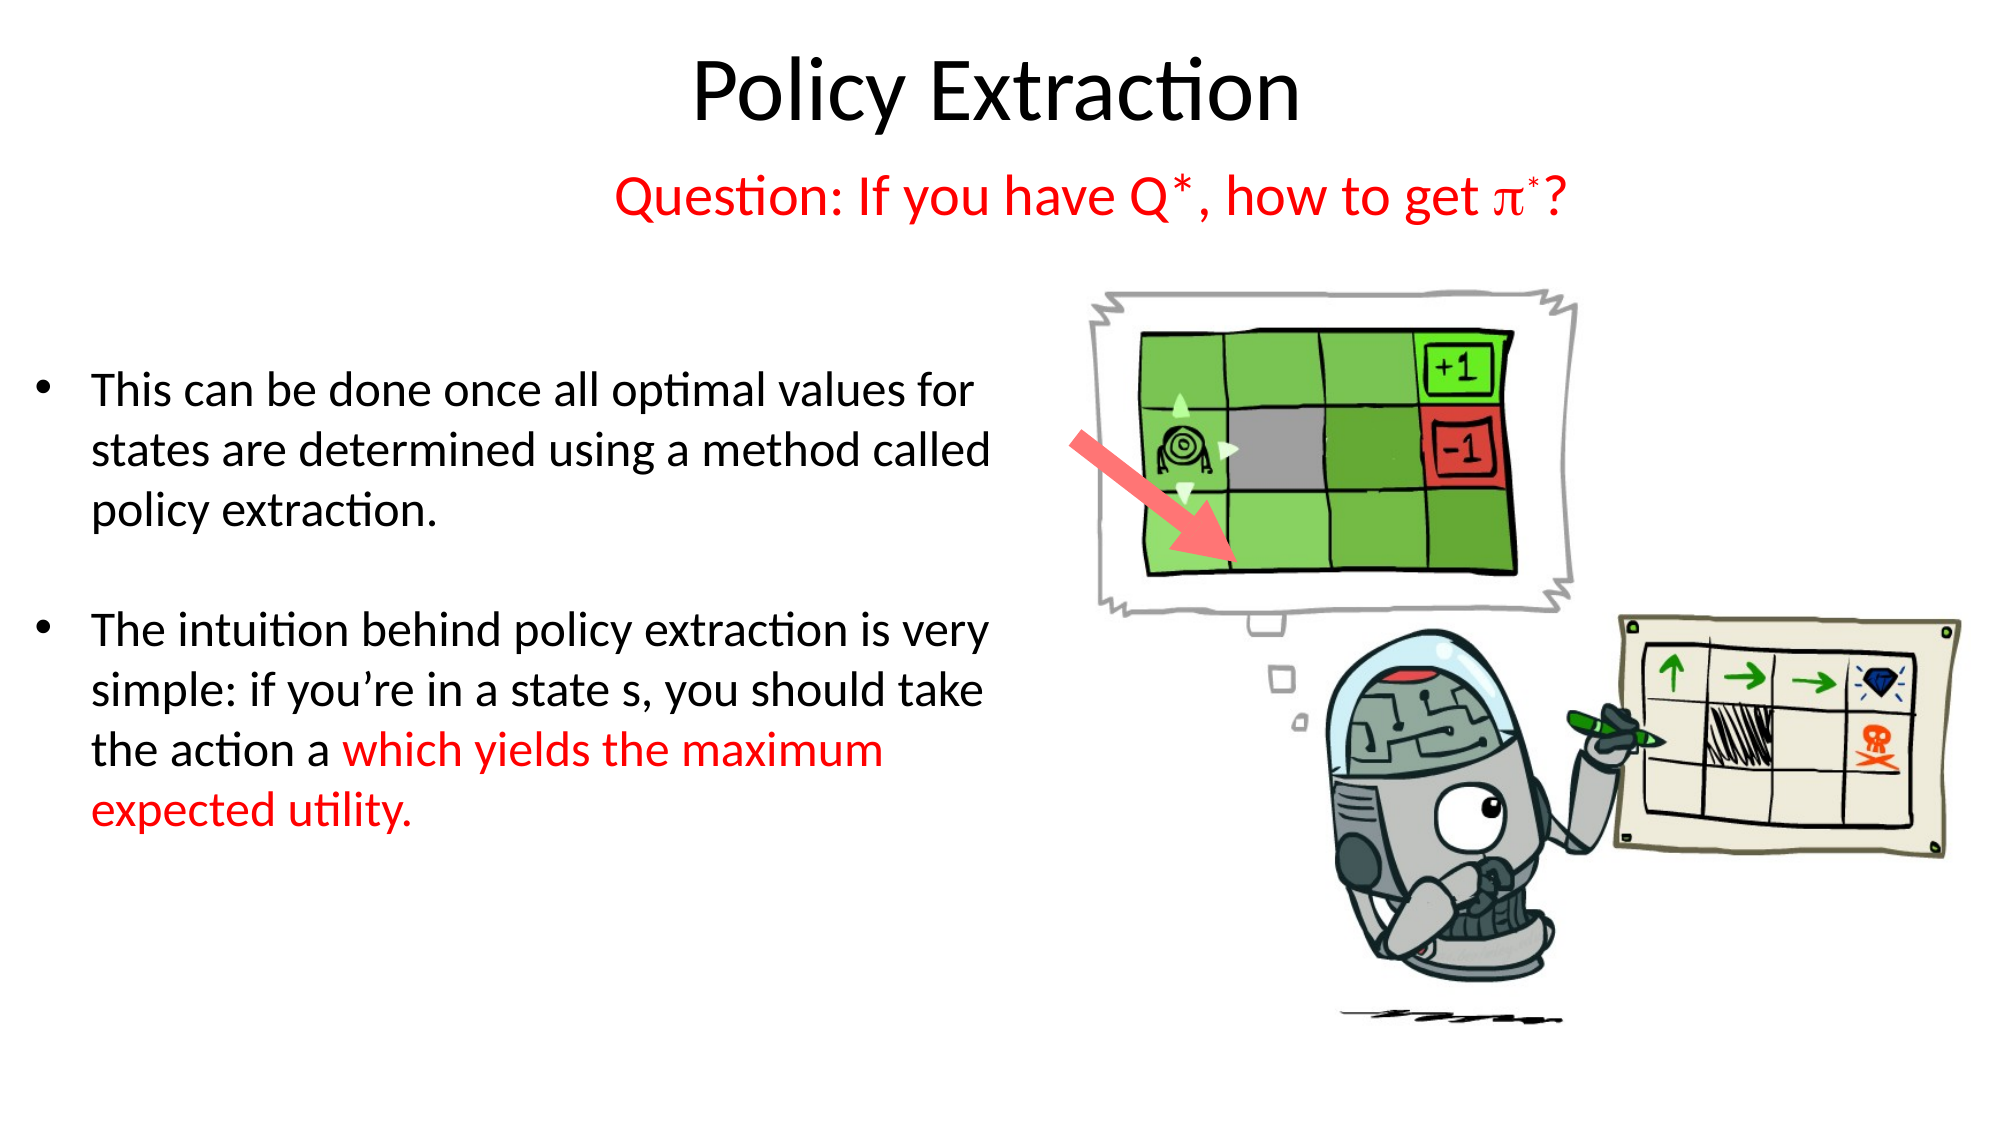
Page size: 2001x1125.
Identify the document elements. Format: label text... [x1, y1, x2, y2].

text_box This can be done once all optimal values for states are determined using a method called policy extraction. The intuition behind policy extraction is very simple: if you’re in a state s, you should take the action a which yields the maximum expected utility. [19, 289, 1072, 844]
text_box [1068, 287, 1981, 1034]
title Policy Extraction [689, 28, 1311, 148]
text_box Question: If you have Q*, how to get *? [600, 148, 1601, 235]
text_box [1072, 429, 1238, 563]
